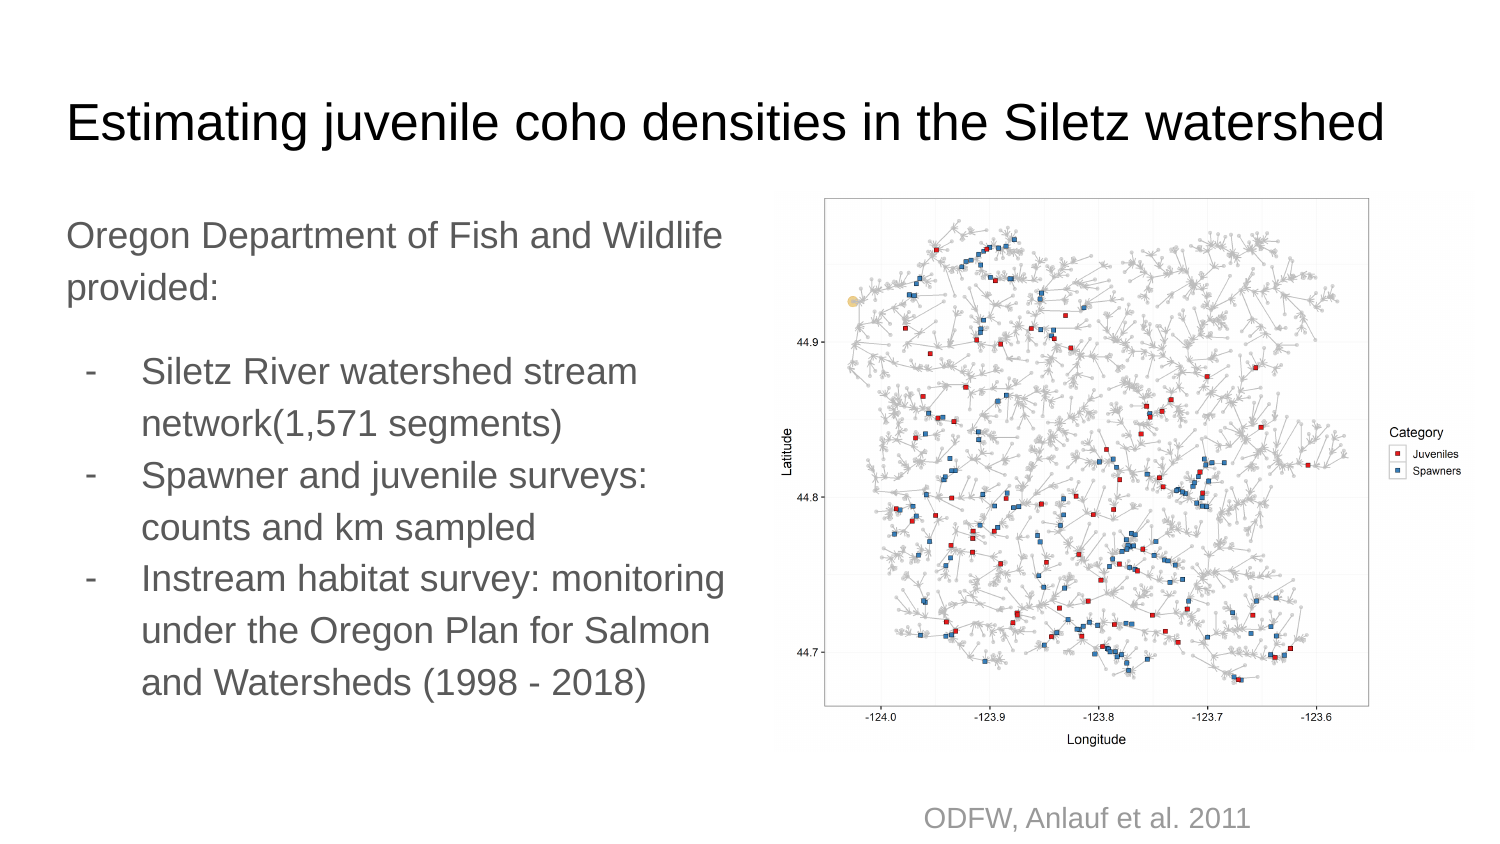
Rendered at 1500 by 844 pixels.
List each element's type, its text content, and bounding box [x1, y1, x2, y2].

title Estimating juvenile coho densities in the Siletz watershed [51, 72, 1449, 167]
text_box ODFW, Anlauf et al. 2011 [908, 784, 1500, 844]
picture [774, 191, 1476, 753]
list Oregon Department of Fish and Wildlife provided: Siletz River watershed stream network(1,571 segments) Spawner and juvenile surveys: counts and km sampled Instream habitat survey: monitoring under the Oregon Plan for Salmon and Watersheds (1998 - 2018) [51, 189, 750, 750]
